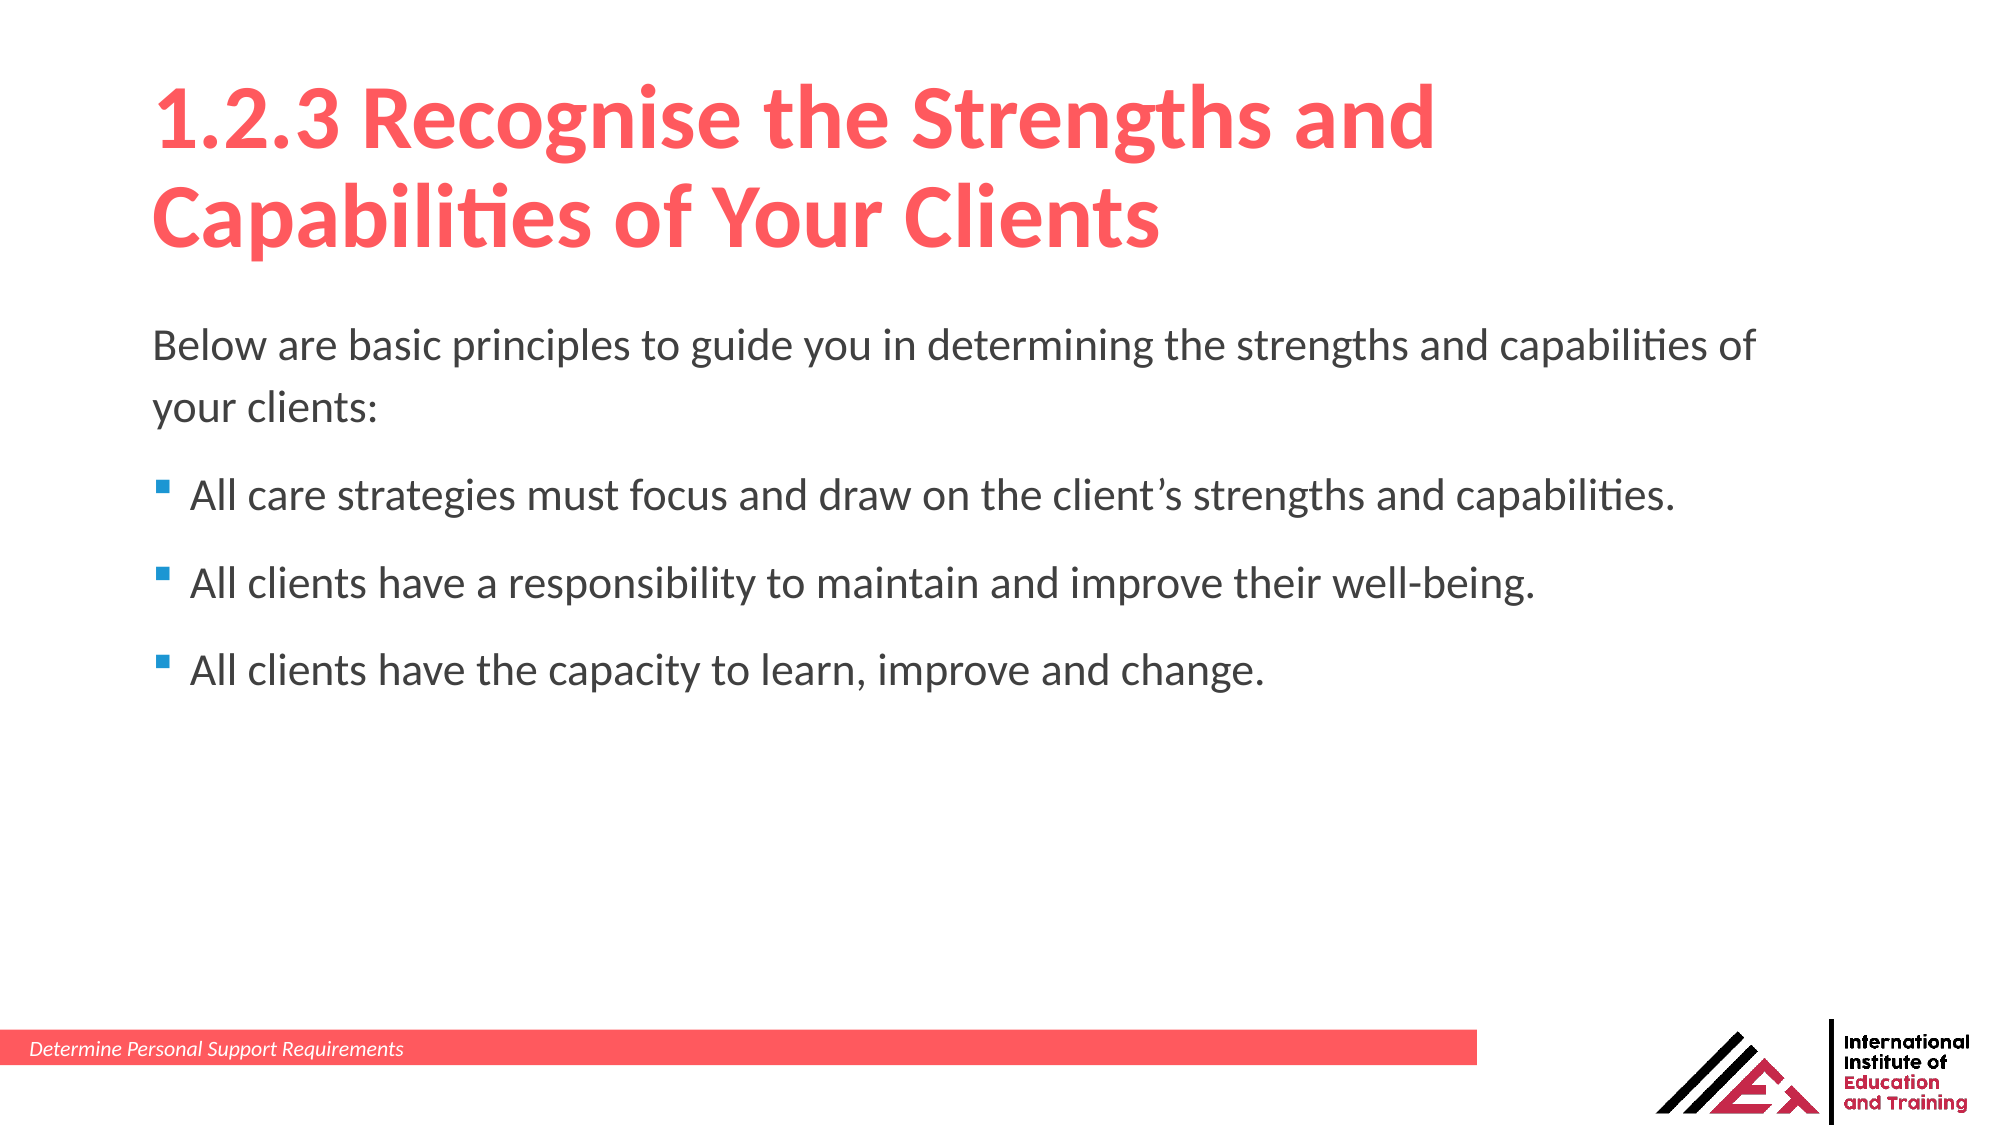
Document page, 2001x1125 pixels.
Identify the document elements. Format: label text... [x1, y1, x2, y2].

list Below are basic principles to guide you in determining the strengths and capabilities of your clients: All care strategies must focus and draw on the client’s strengths and capabilities. All clients have a responsibility to maintain and improve their well-being. All clients have the capacity to learn, improve and change. [137, 299, 1793, 1014]
title 1.2.3 Recognise the Strengths and Capabilities of Your Clients [137, 59, 1793, 278]
picture [1655, 1019, 1969, 1125]
text_box Determine Personal Support Requirements [0, 1029, 1478, 1066]
